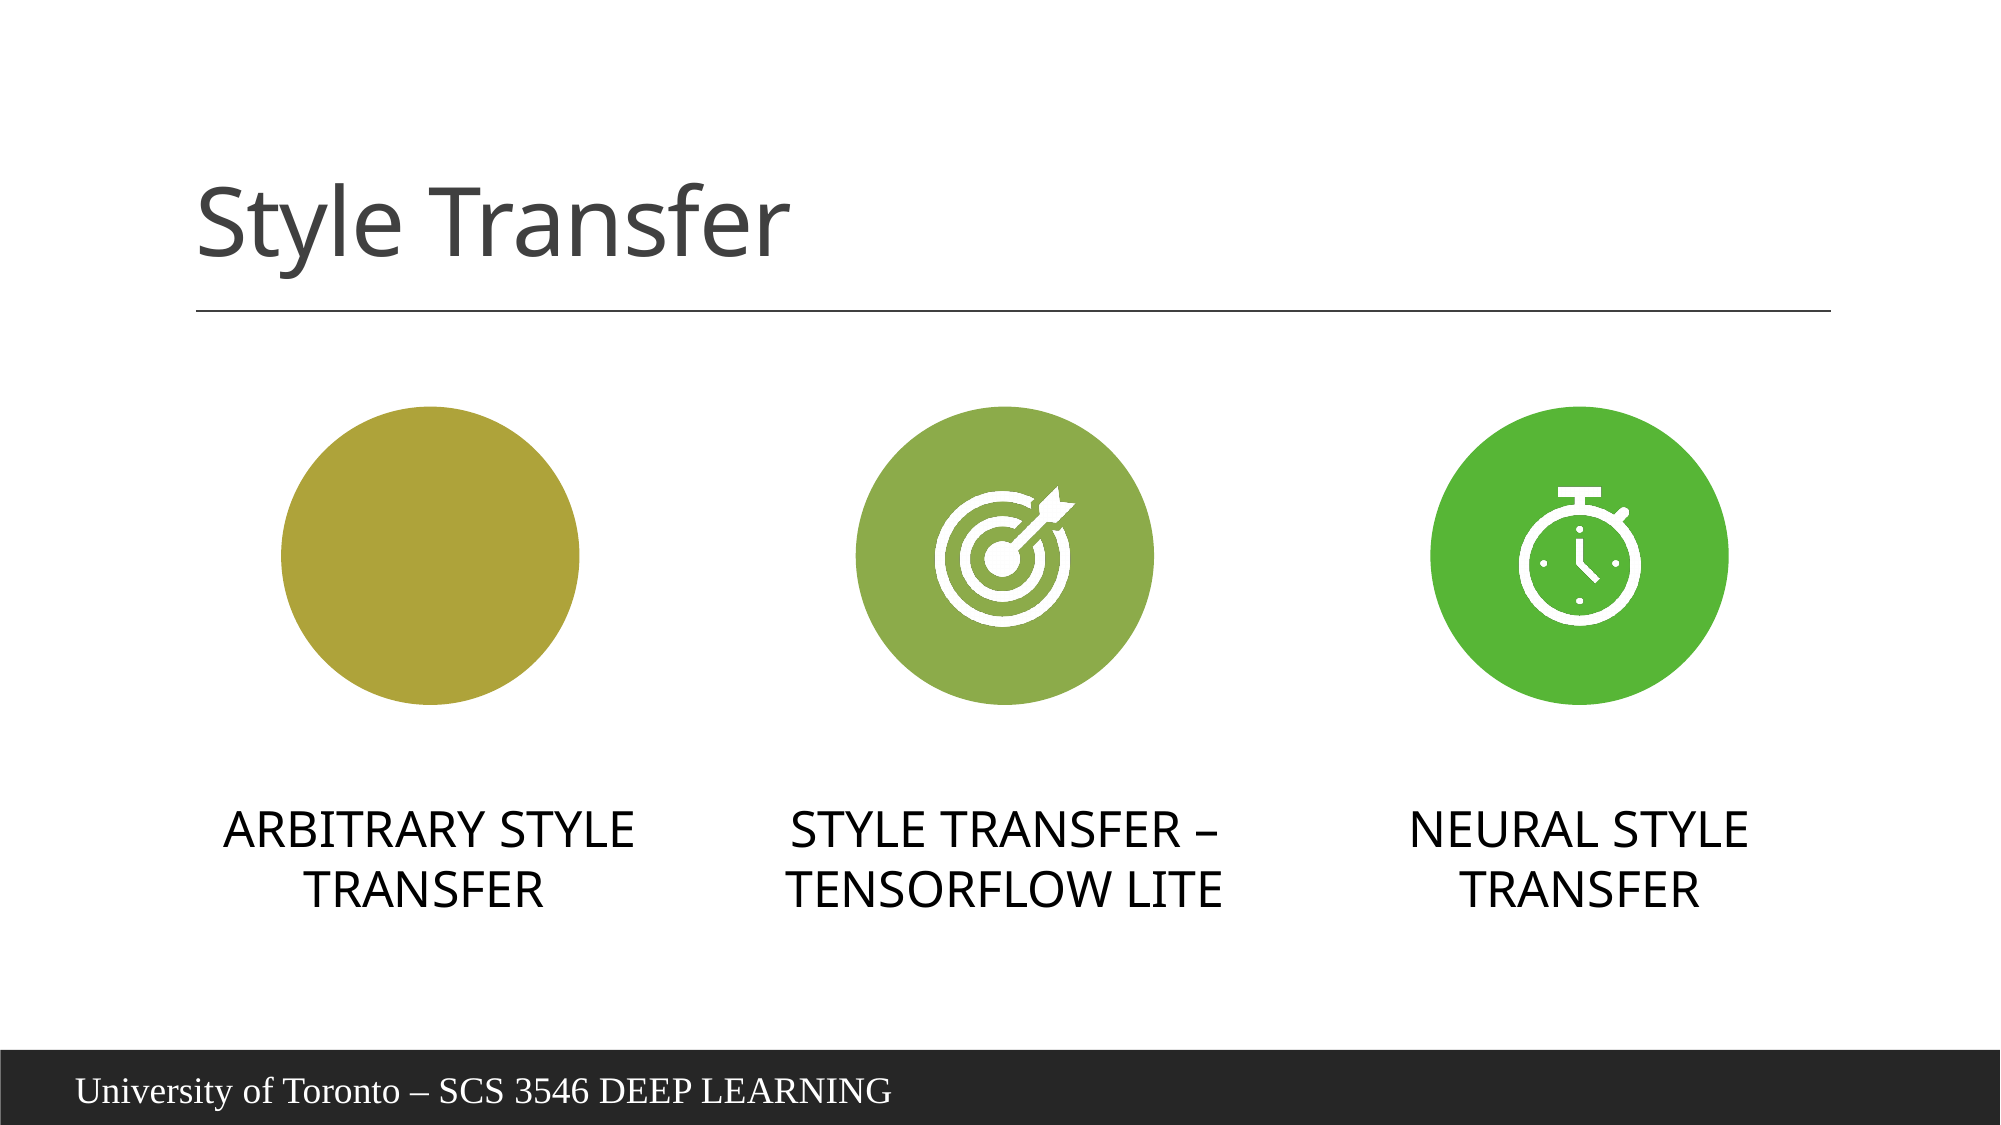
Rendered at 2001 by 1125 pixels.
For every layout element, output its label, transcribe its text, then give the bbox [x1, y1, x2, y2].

title Style Transfer [180, 47, 1830, 285]
text_box University of Toronto – SCS 3546 DEEP LEARNING [59, 1059, 1922, 1119]
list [179, 356, 1831, 966]
